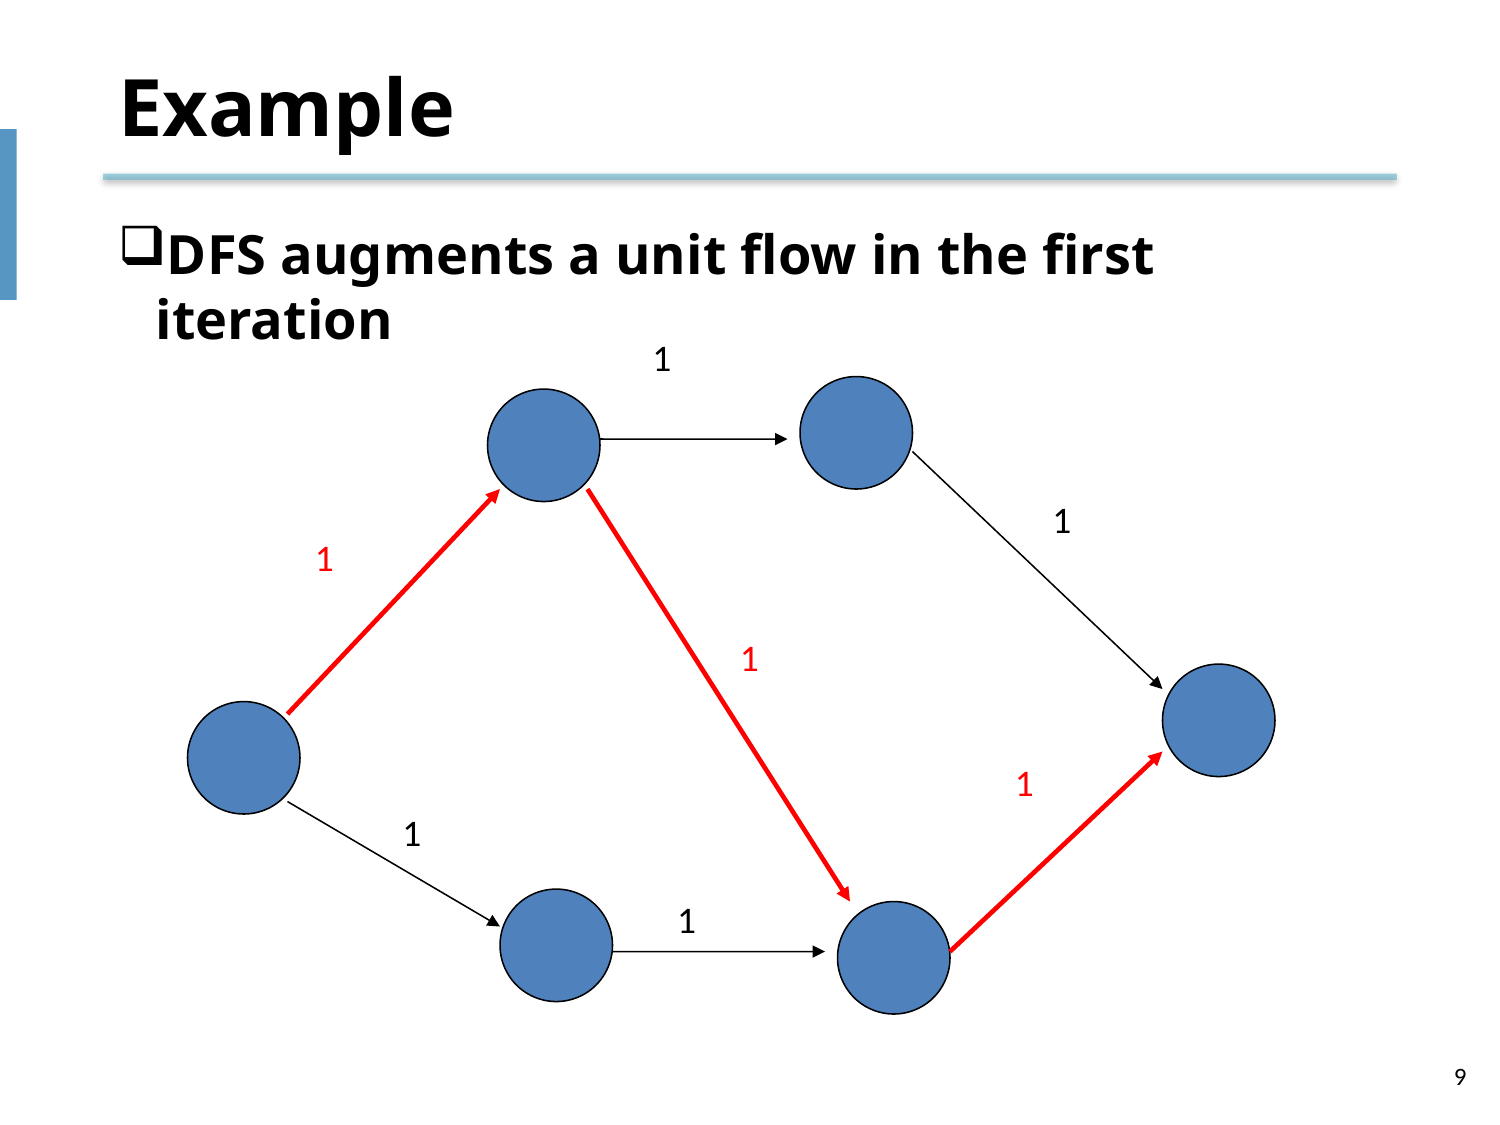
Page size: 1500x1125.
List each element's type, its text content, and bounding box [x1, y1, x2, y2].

text_box [912, 451, 1163, 690]
slide_number 9 [1131, 1045, 1482, 1106]
text_box [487, 389, 601, 502]
text_box [612, 945, 826, 958]
list DFS augments a unit flow in the first iteration [103, 212, 1397, 977]
text_box 1 [1037, 488, 1138, 549]
text_box [1162, 664, 1276, 777]
text_box 1 [637, 326, 763, 387]
text_box 1 [299, 526, 388, 587]
text_box [800, 376, 913, 490]
text_box 1 [725, 626, 825, 687]
text_box [500, 889, 613, 1002]
text_box [187, 701, 301, 815]
text_box [587, 488, 850, 902]
text_box [837, 901, 951, 1015]
text_box [599, 432, 788, 446]
text_box 1 [387, 801, 450, 862]
text_box 1 [662, 889, 738, 949]
text_box 1 [999, 751, 1100, 812]
title Example [103, 25, 1397, 185]
text_box [287, 489, 500, 715]
text_box [1100, 751, 1163, 811]
text_box [390, 862, 500, 927]
